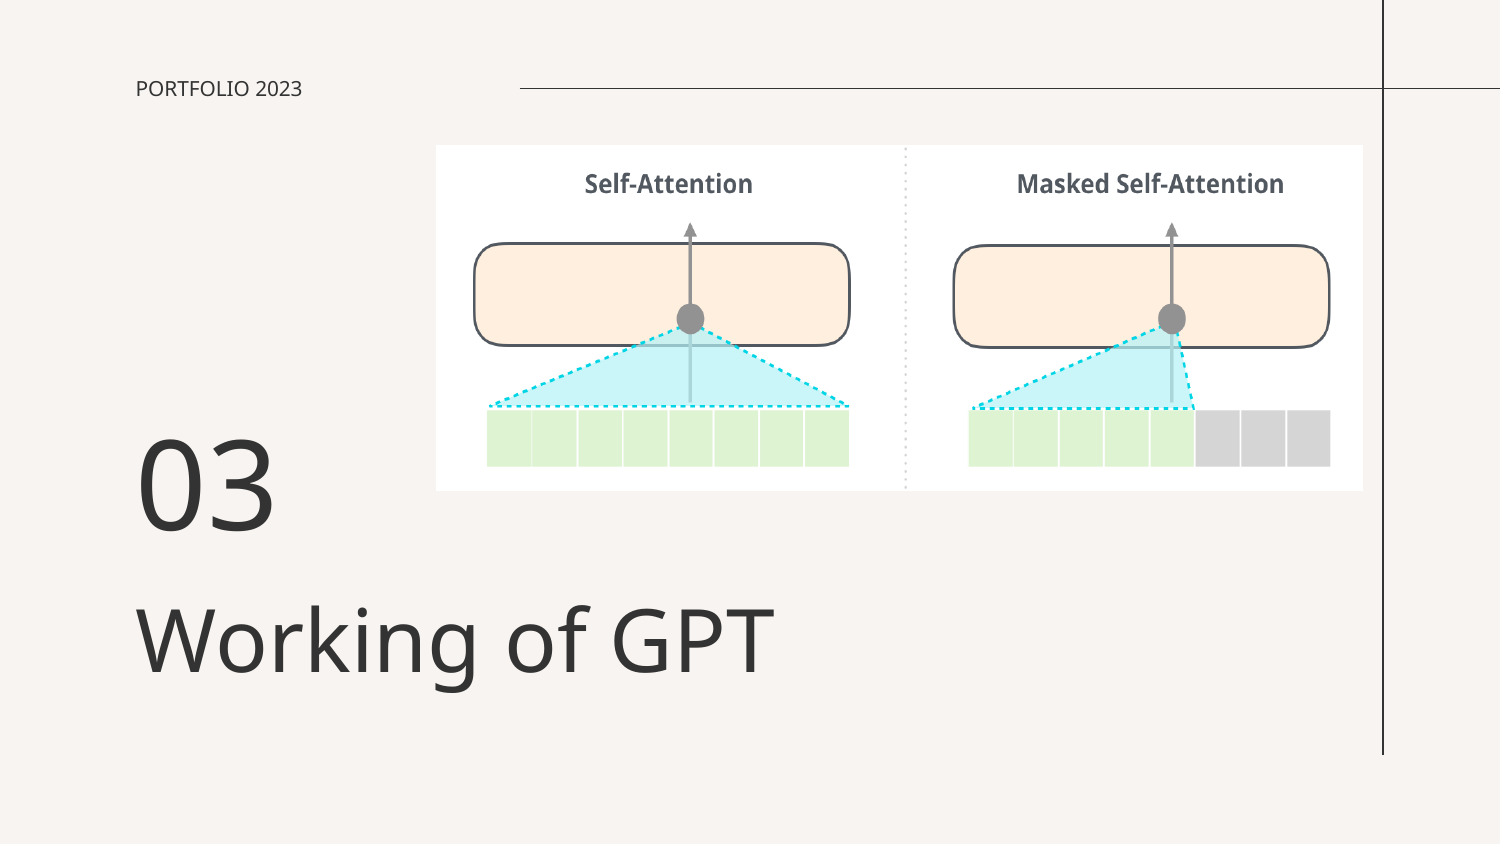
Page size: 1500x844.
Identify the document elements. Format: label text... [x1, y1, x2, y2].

picture [436, 145, 1364, 491]
text_box PORTFOLIO 2023 [120, 60, 400, 117]
title 03 [120, 410, 332, 549]
title Working of GPT [120, 568, 933, 707]
